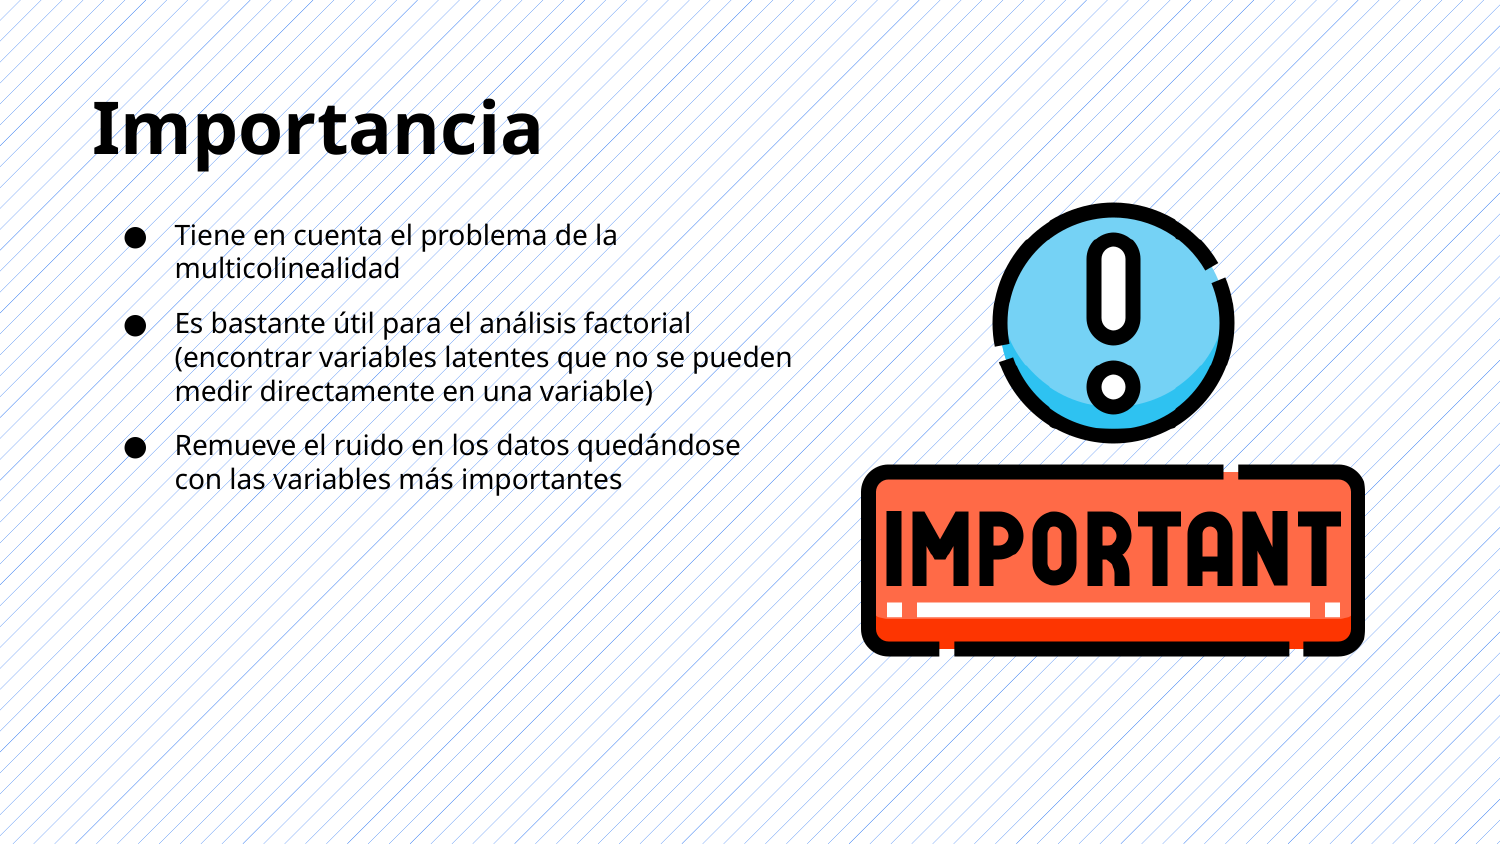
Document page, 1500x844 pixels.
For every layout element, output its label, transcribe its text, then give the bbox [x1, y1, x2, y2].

text_box [1369, 256, 1414, 323]
text_box Tiene en cuenta el problema de la multicolinealidad Es bastante útil para el análisis factorial (encontrar variables latentes que no se pueden medir directamente en una variable) Remueve el ruido en los datos quedándose con las variables más importantes [84, 209, 812, 503]
picture [861, 177, 1365, 681]
text_box Importancia [77, 76, 1414, 186]
